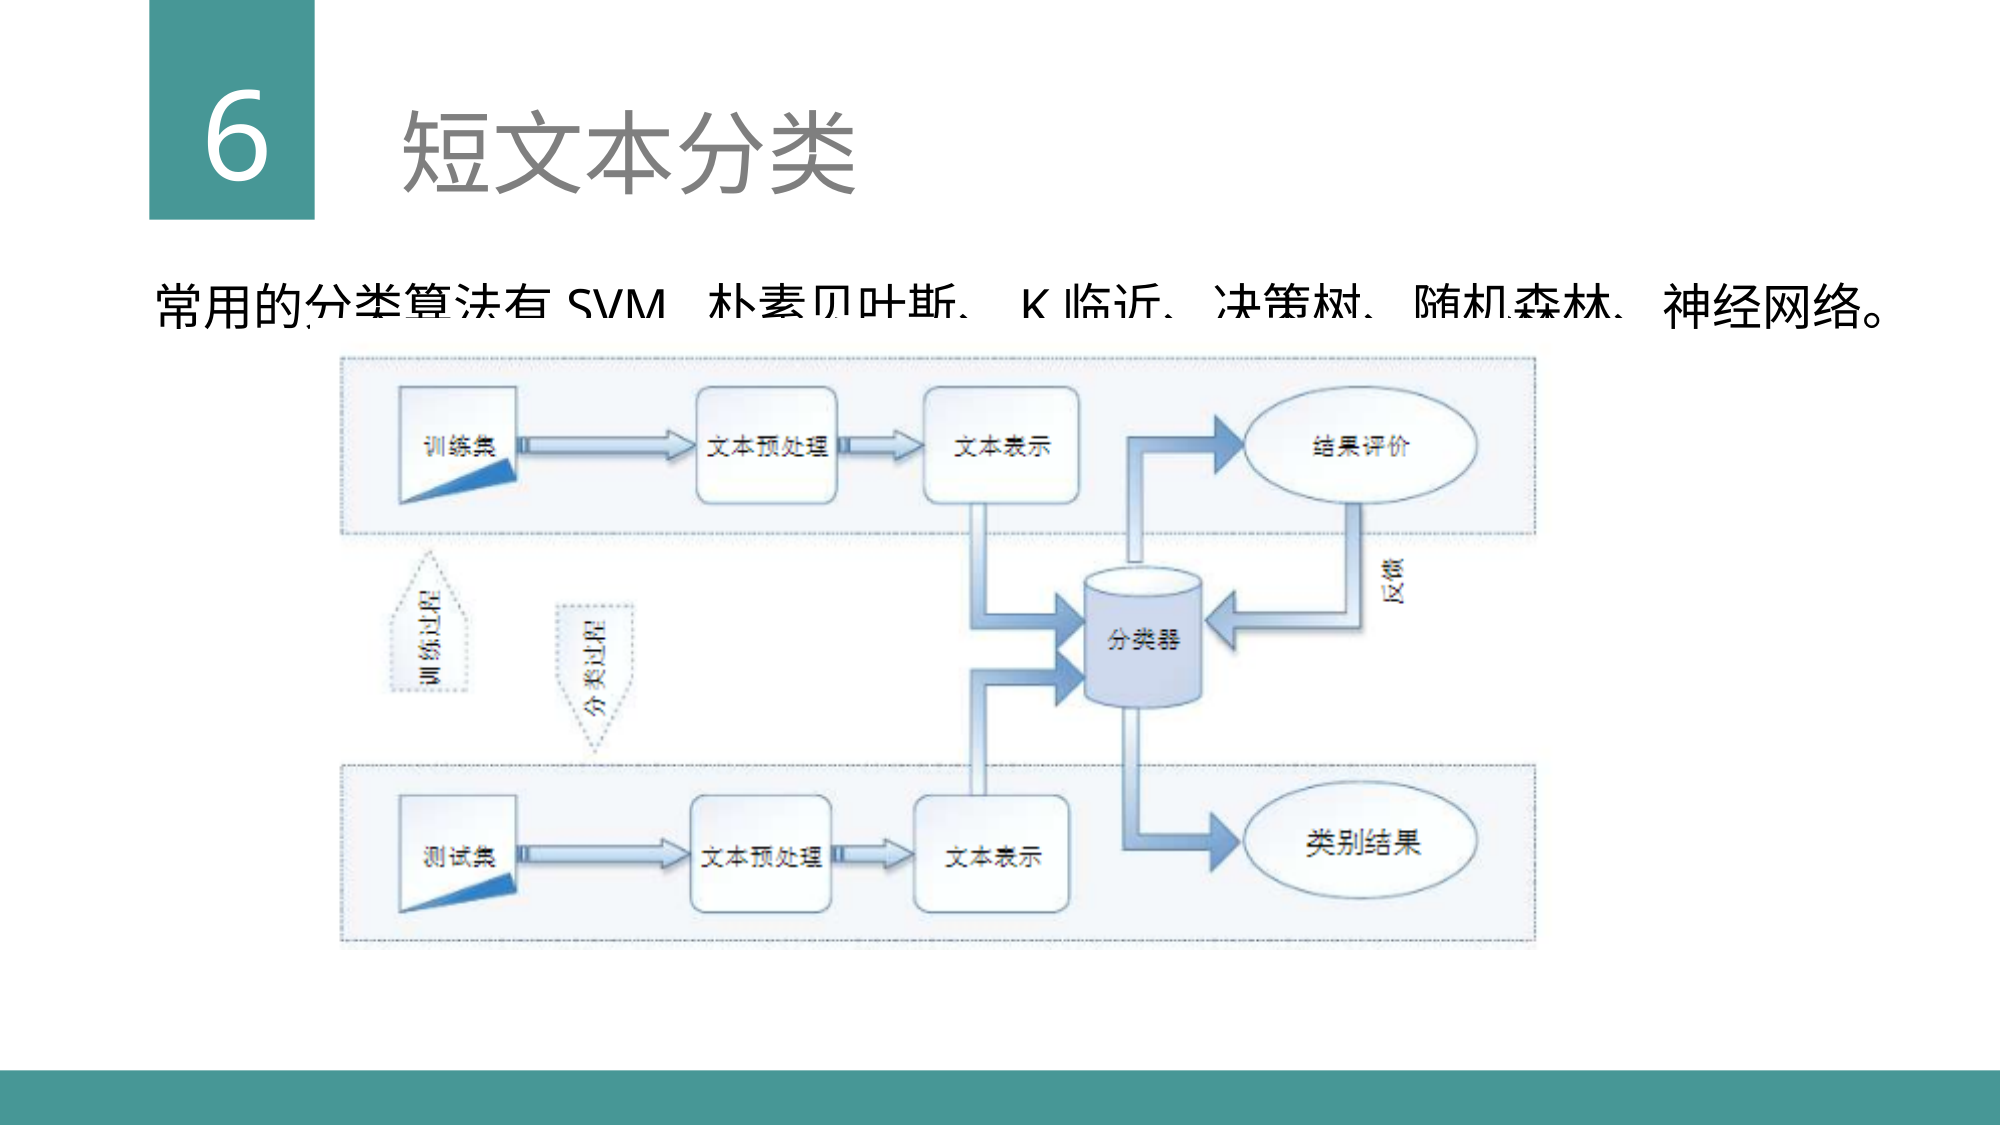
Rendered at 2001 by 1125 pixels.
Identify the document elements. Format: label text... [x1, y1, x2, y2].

text_box [149, 0, 315, 220]
text_box [0, 1070, 2000, 1125]
picture [309, 318, 1634, 951]
text_box 常用的分类算法有SVM, 朴素贝叶斯、K临近、决策树、随机森林、神经网络。 [139, 267, 1927, 463]
text_box 6 [154, 48, 320, 213]
text_box 短文本分类 [385, 88, 1846, 214]
